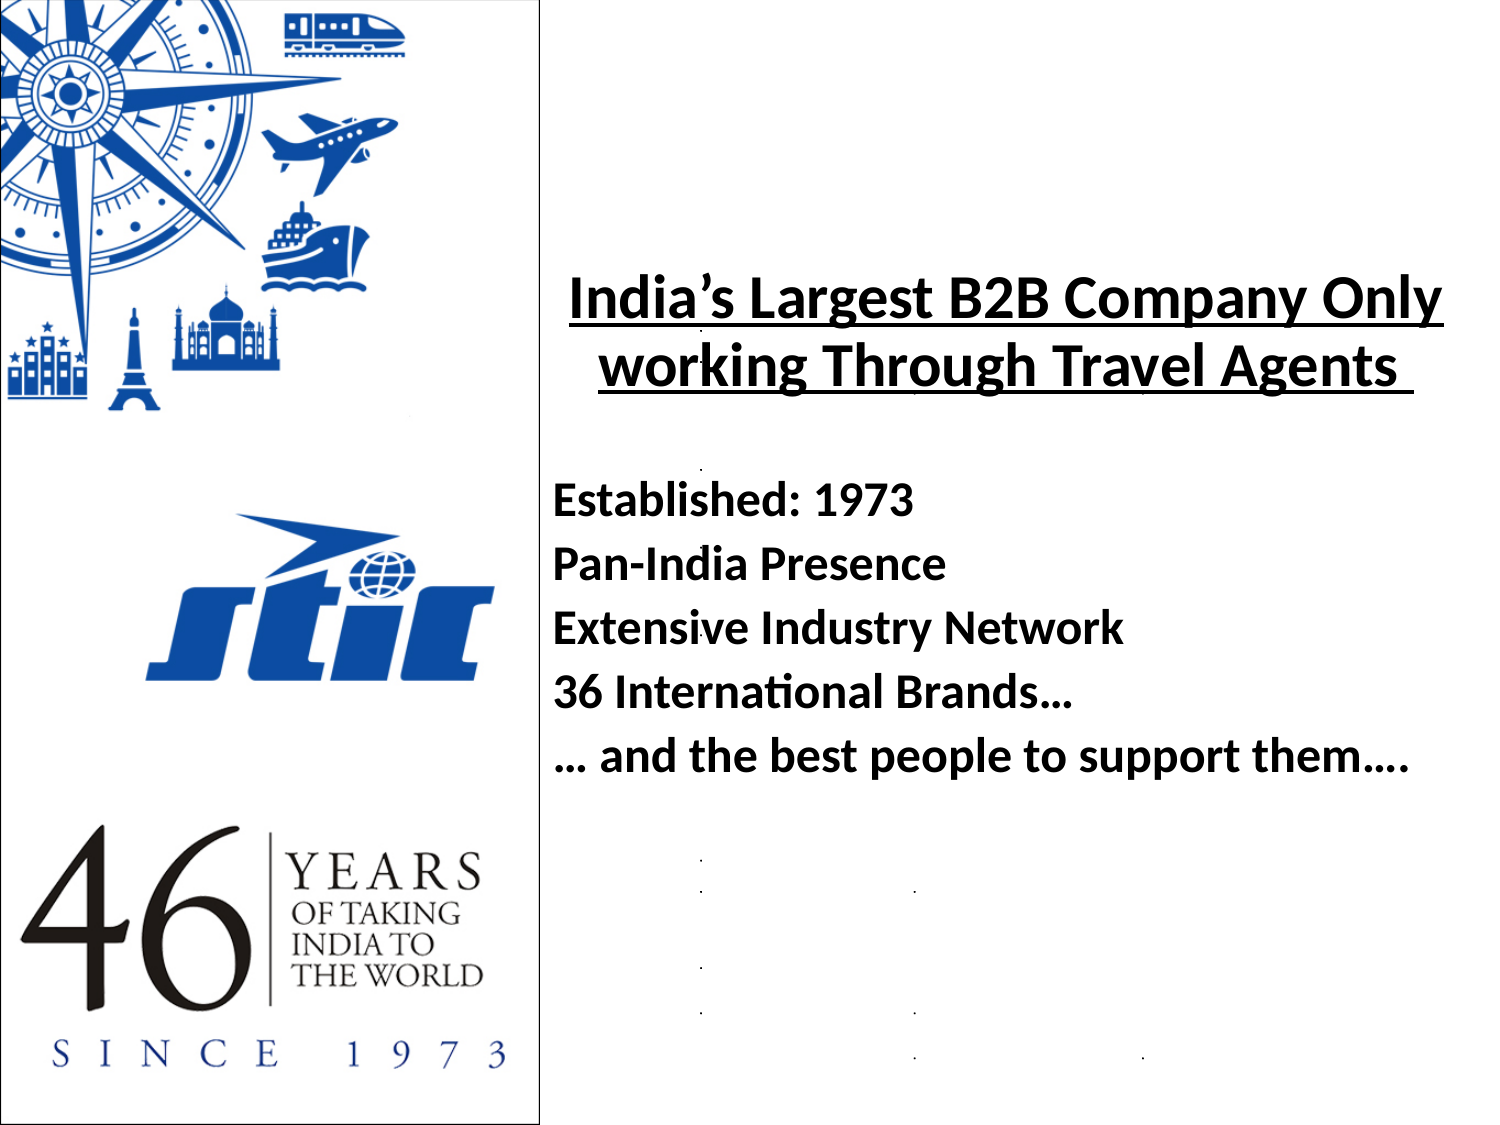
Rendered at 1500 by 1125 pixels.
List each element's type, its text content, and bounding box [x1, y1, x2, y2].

text_box India’s Largest B2B Company Only working Through Travel Agents Established: 1973 Pan-India Presence Extensive Industry Network 36 International Brands… … and the best people to support them…. [544, 257, 1475, 838]
picture [0, 0, 540, 1125]
